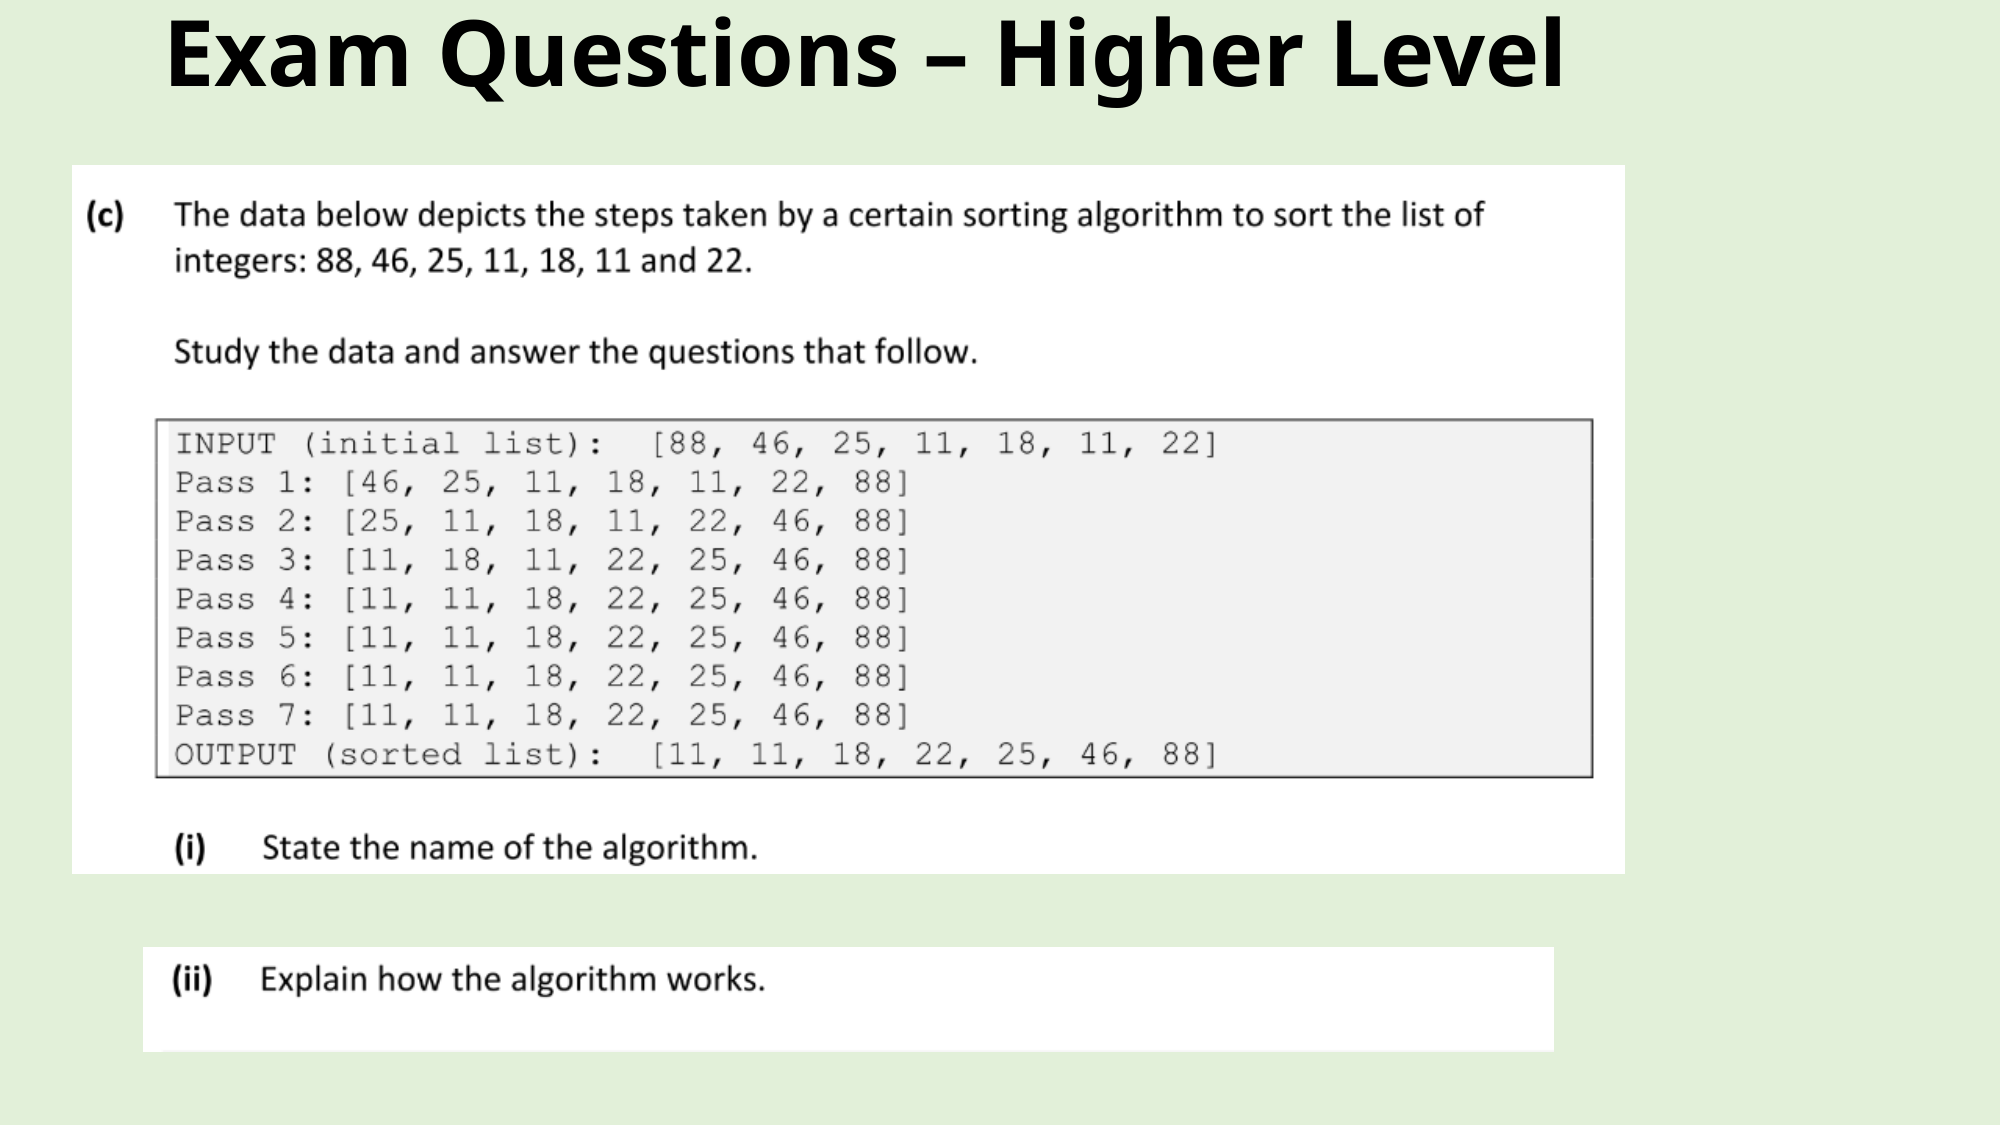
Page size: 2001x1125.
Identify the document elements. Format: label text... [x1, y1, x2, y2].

picture [72, 165, 1625, 874]
picture [142, 947, 1554, 1052]
title Exam Questions – Higher Level [124, 0, 1850, 166]
